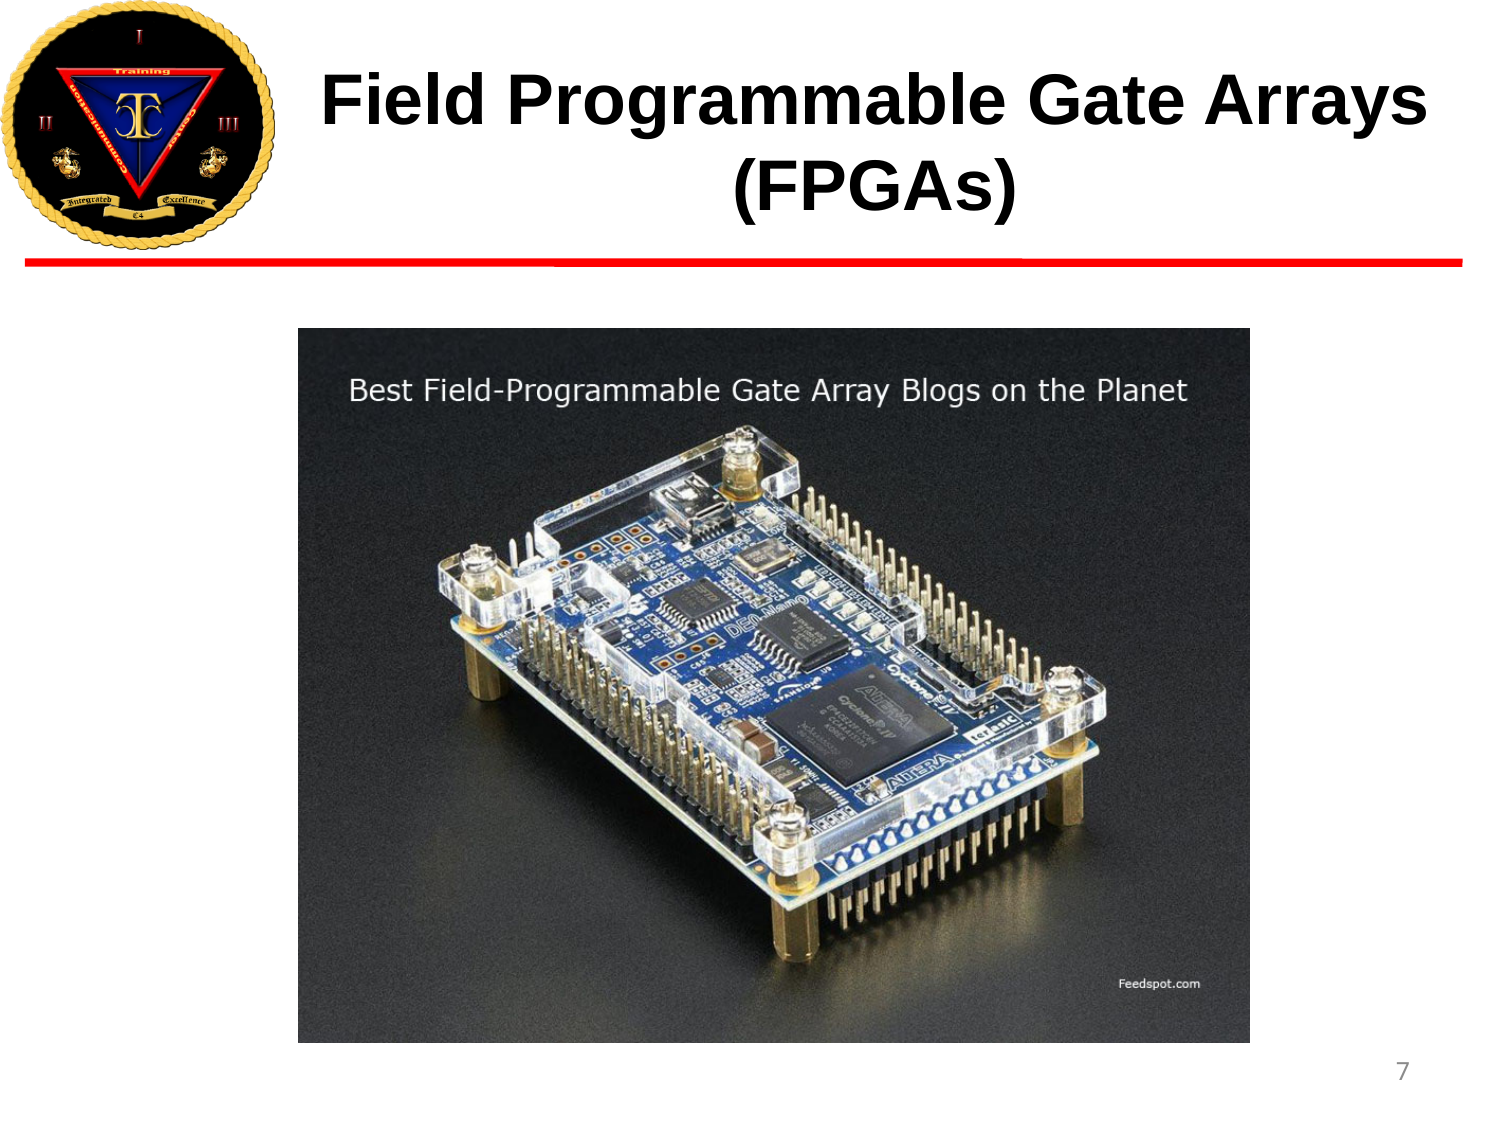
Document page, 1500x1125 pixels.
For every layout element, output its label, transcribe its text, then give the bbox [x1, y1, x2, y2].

picture [0, 0, 275, 250]
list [297, 328, 1251, 1043]
slide_number 7 [1074, 1042, 1425, 1103]
title Field Programmable Gate Arrays (FPGAs) [287, 44, 1463, 233]
